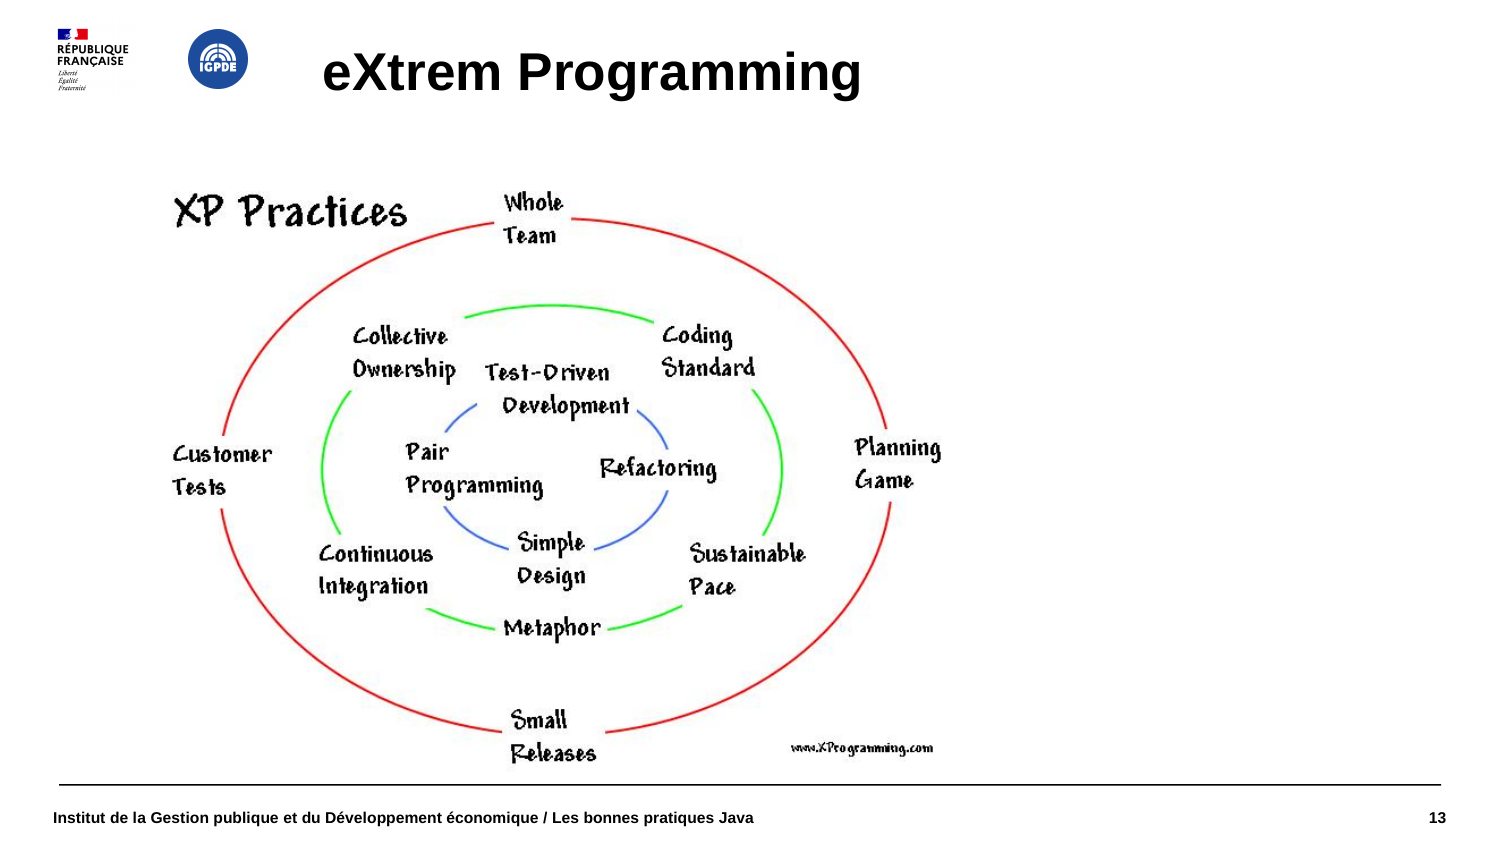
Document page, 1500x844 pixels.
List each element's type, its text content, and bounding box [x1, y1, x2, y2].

picture [47, 18, 139, 101]
picture [144, 164, 960, 776]
title eXtrem Programming [322, 44, 1282, 116]
picture [188, 29, 248, 89]
footer Institut de la Gestion publique et du Développement économique / Les bonnes pratiques Java [53, 787, 780, 844]
slide_number 1 [1224, 787, 1447, 844]
